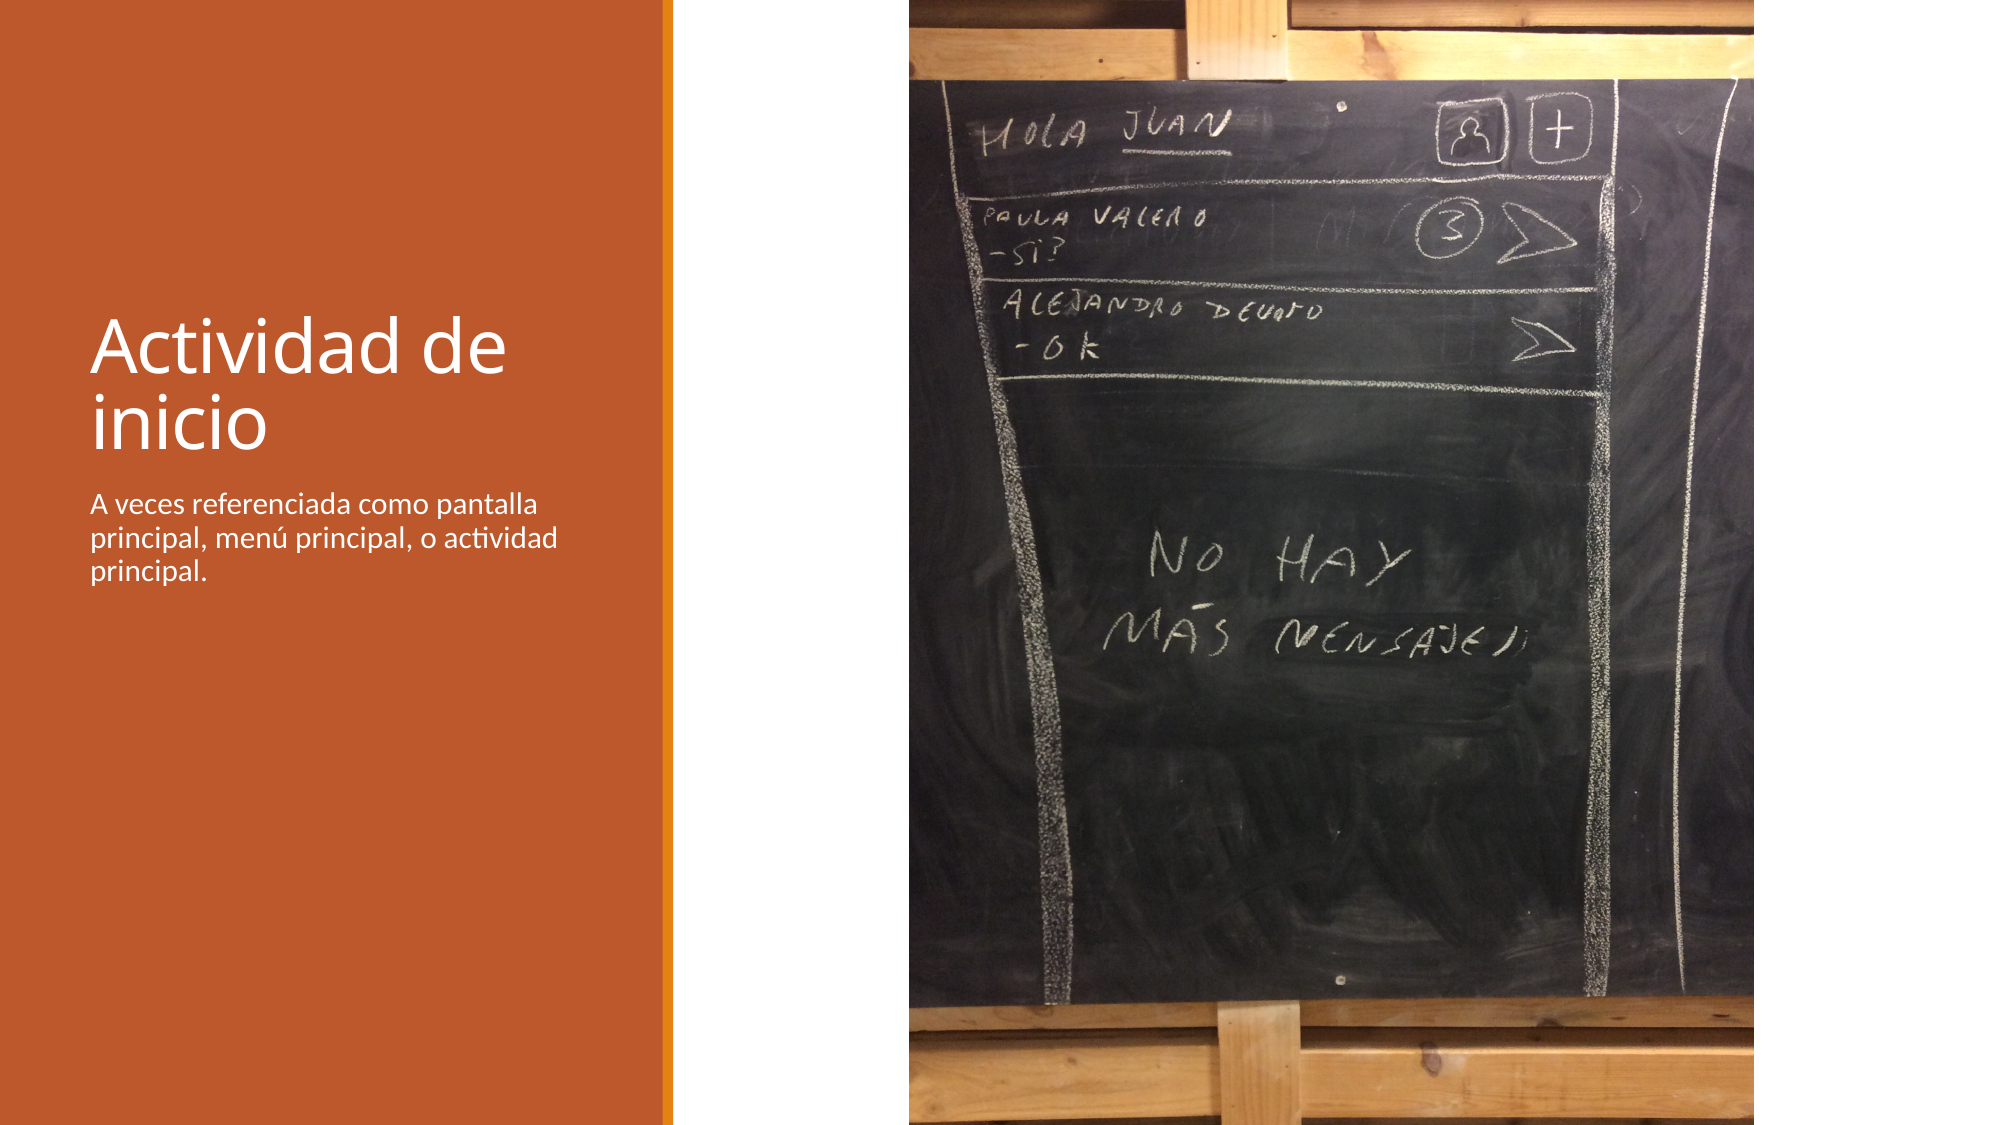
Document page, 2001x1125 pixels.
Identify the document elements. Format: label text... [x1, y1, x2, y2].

list A veces referenciada como pantalla principal, menú principal, o actividad principal. [75, 479, 600, 1035]
picture [909, 989, 1754, 1125]
picture [909, 1, 1754, 142]
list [764, 142, 1897, 989]
title Actividad de inicio [75, 97, 600, 473]
